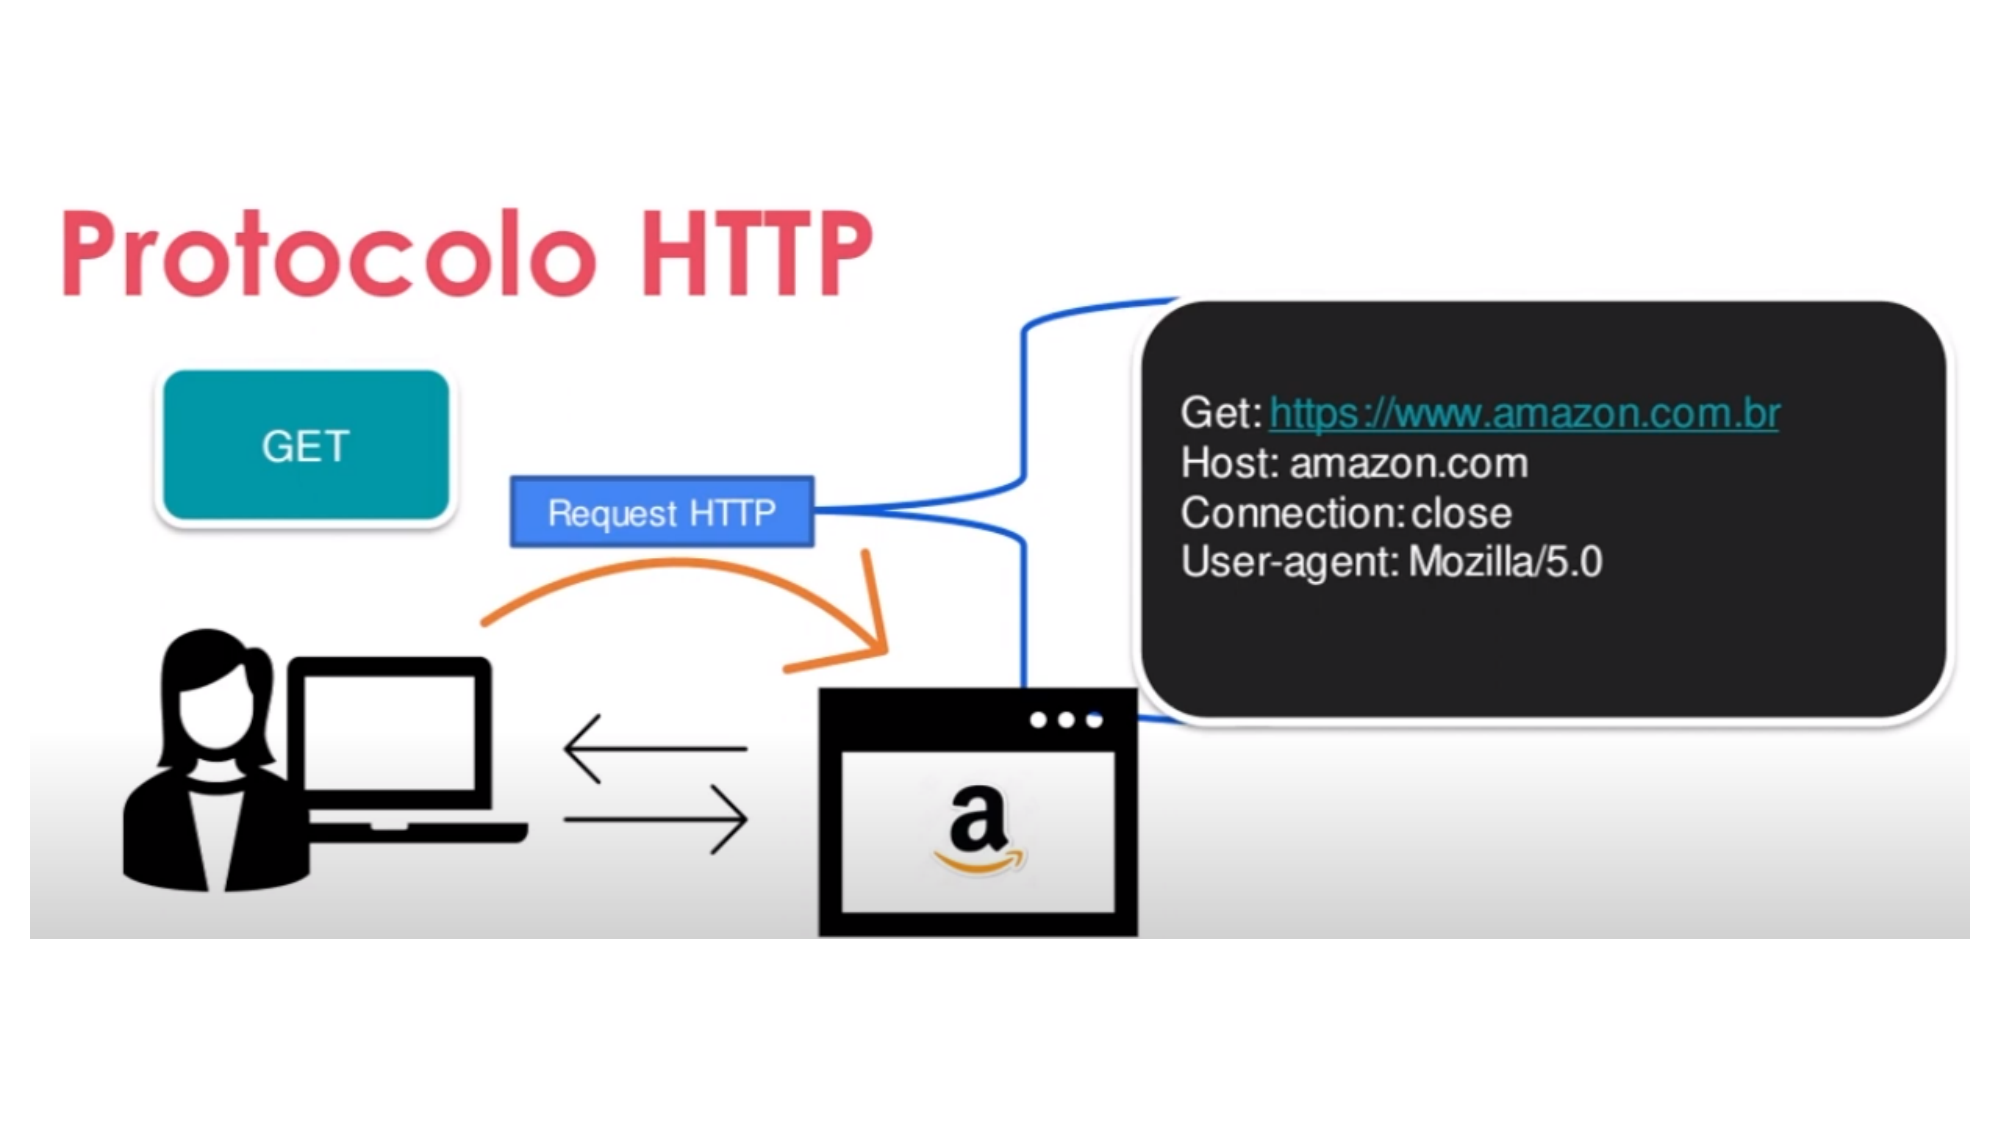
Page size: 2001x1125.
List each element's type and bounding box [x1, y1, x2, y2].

picture [30, 186, 1970, 939]
